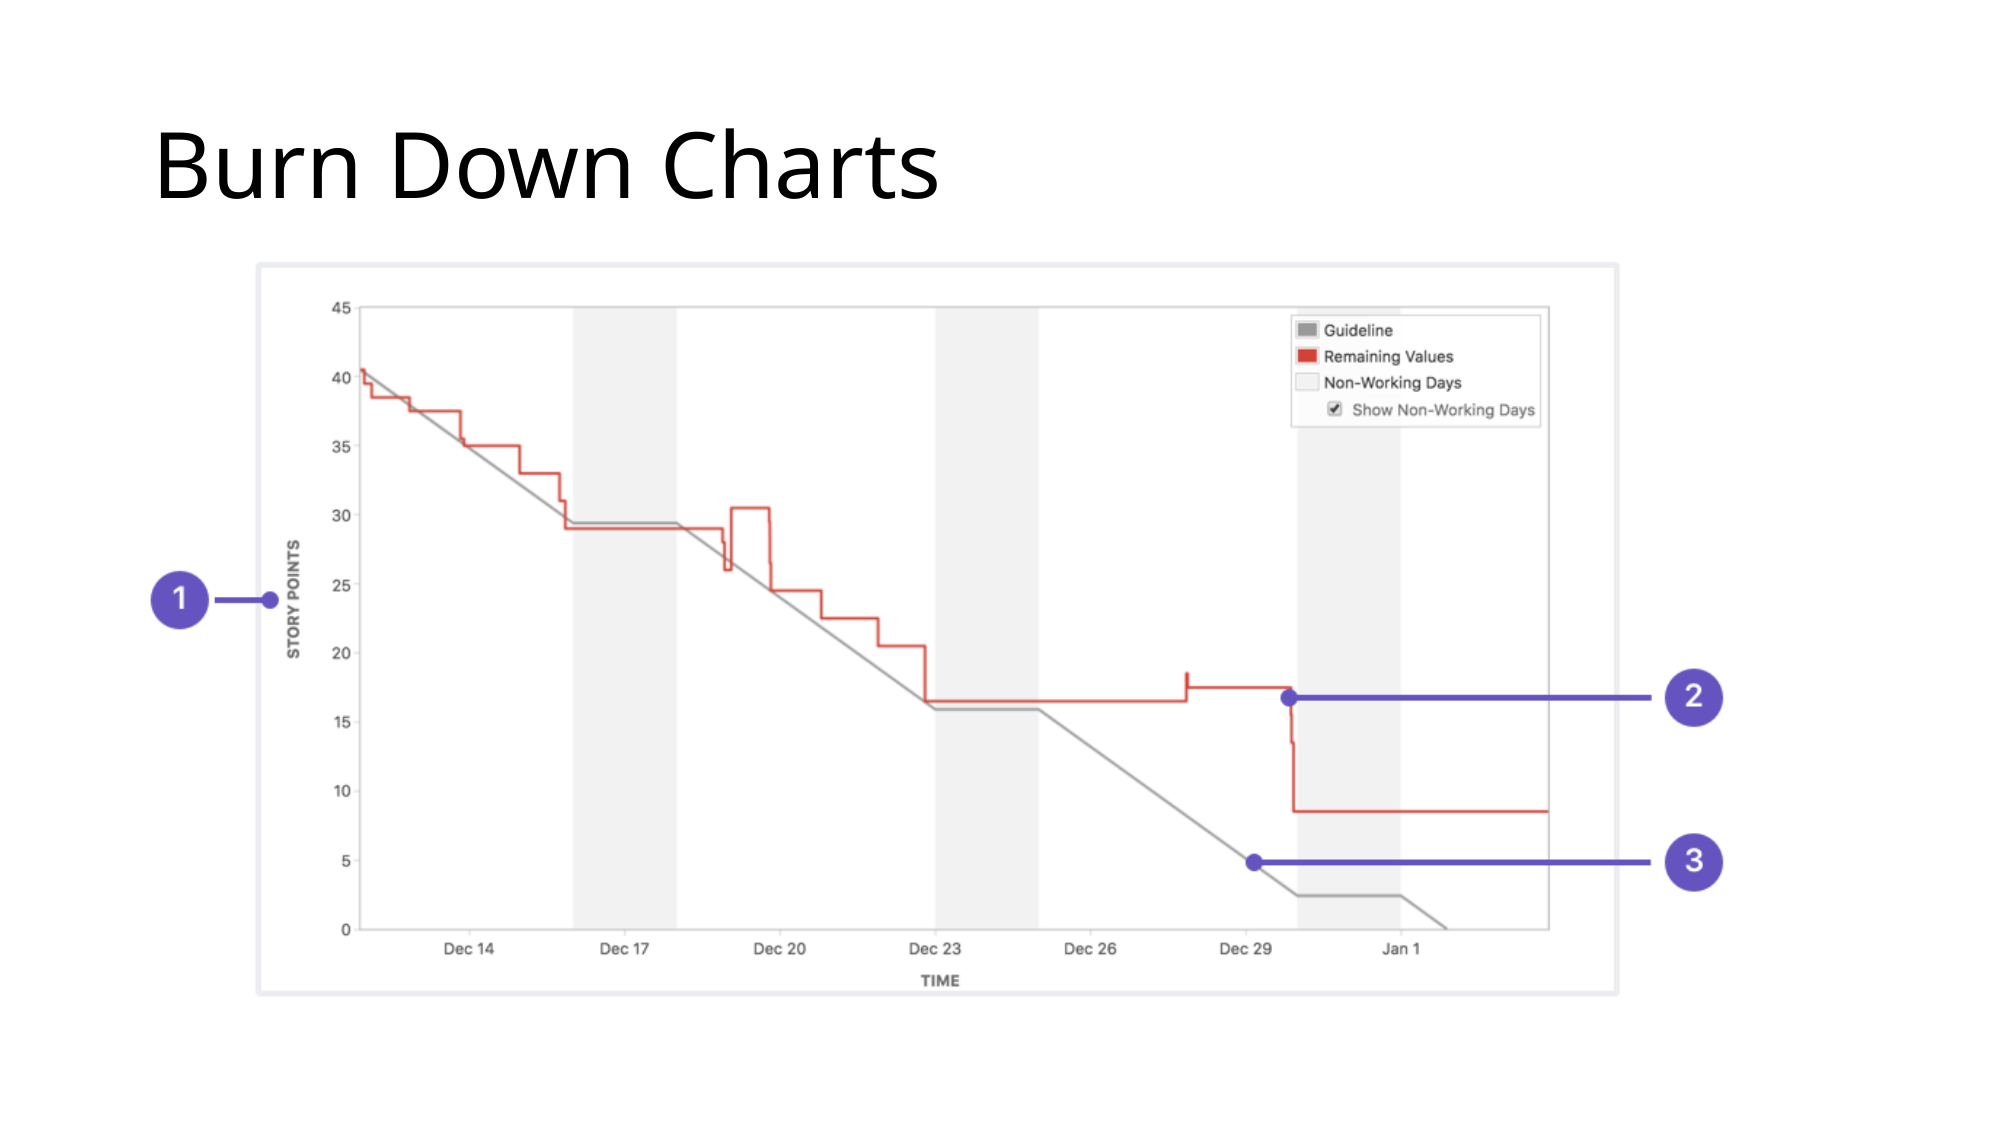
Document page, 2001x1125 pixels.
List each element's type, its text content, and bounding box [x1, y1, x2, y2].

title Burn Down Charts [137, 59, 1863, 278]
picture [116, 252, 1751, 1007]
